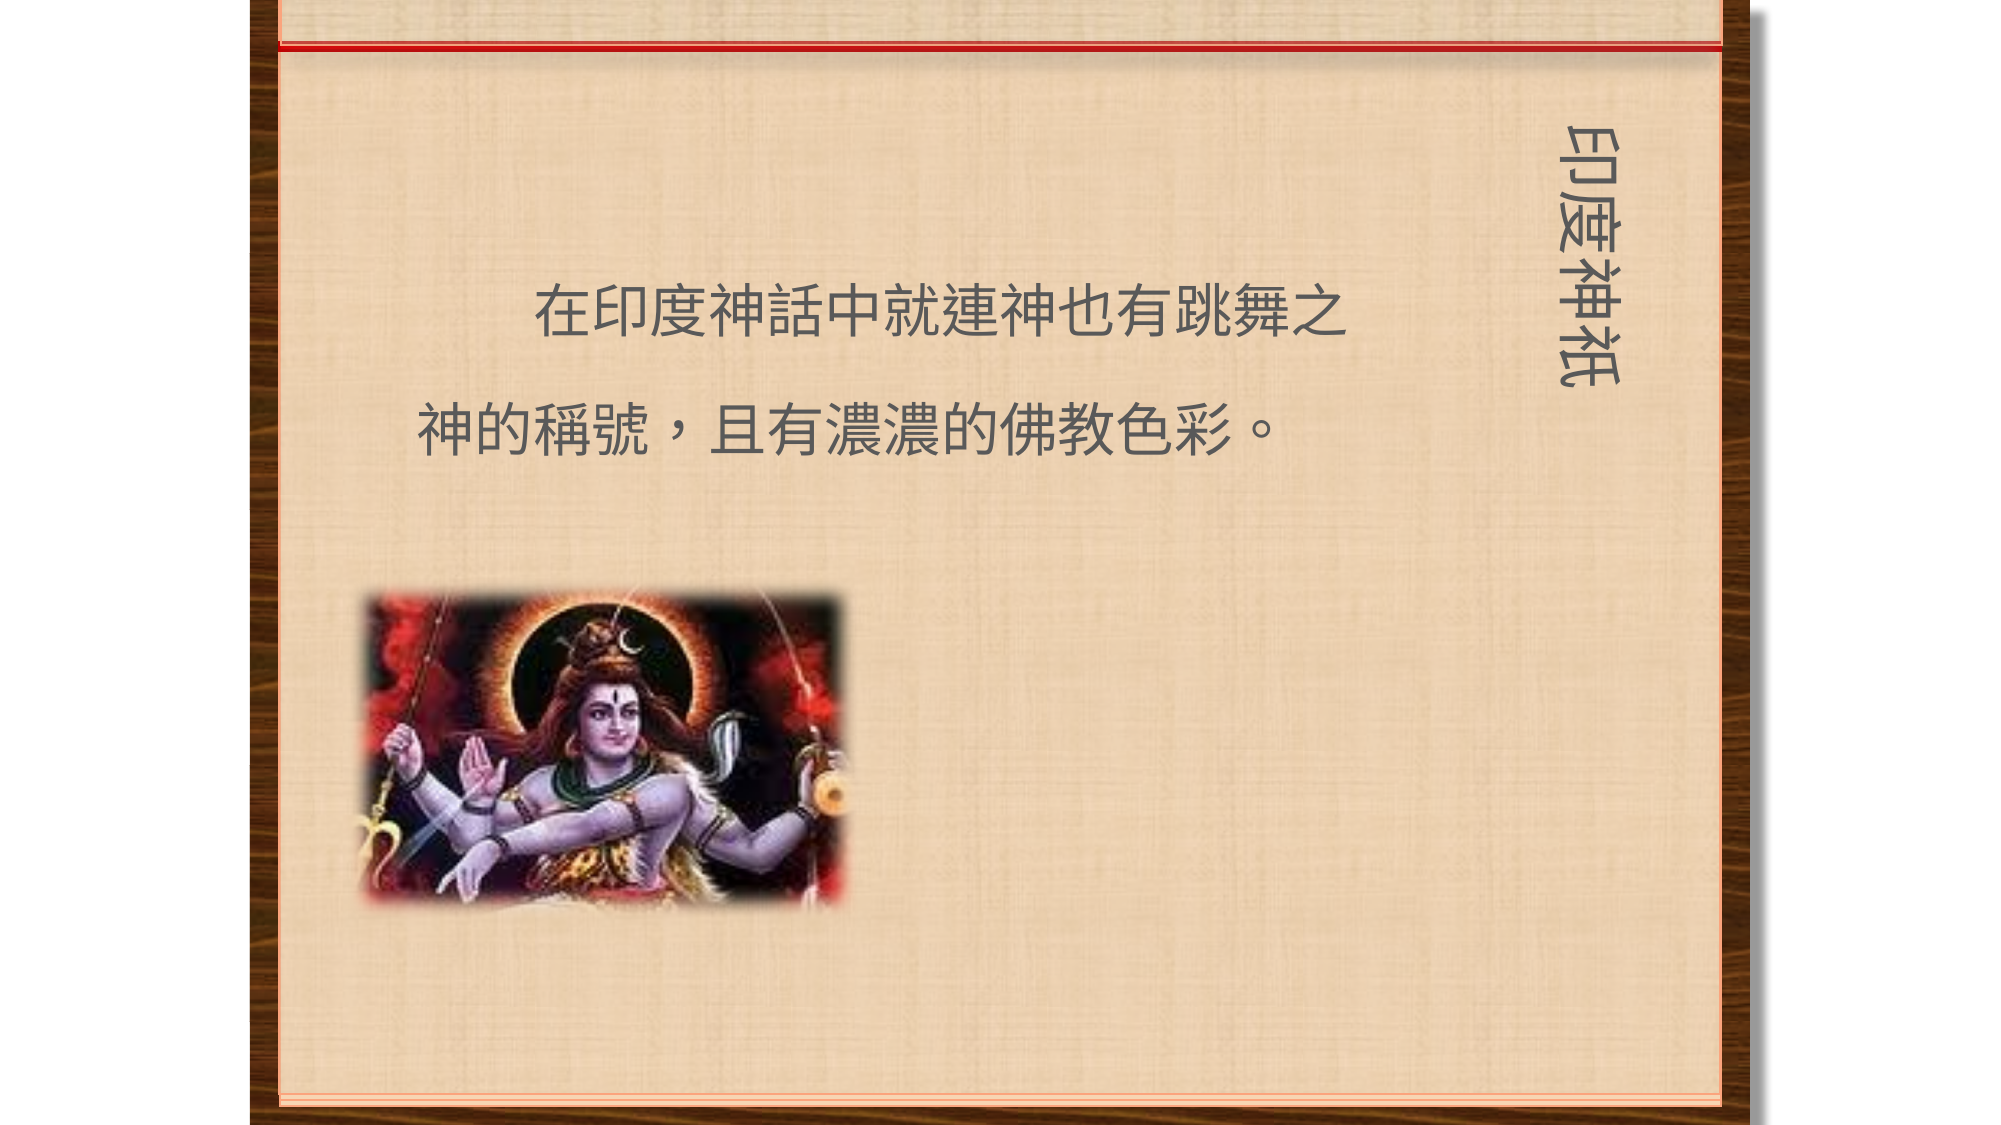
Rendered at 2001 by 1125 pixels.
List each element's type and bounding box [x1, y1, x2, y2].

text_box [249, 0, 1750, 1125]
picture [348, 578, 859, 919]
